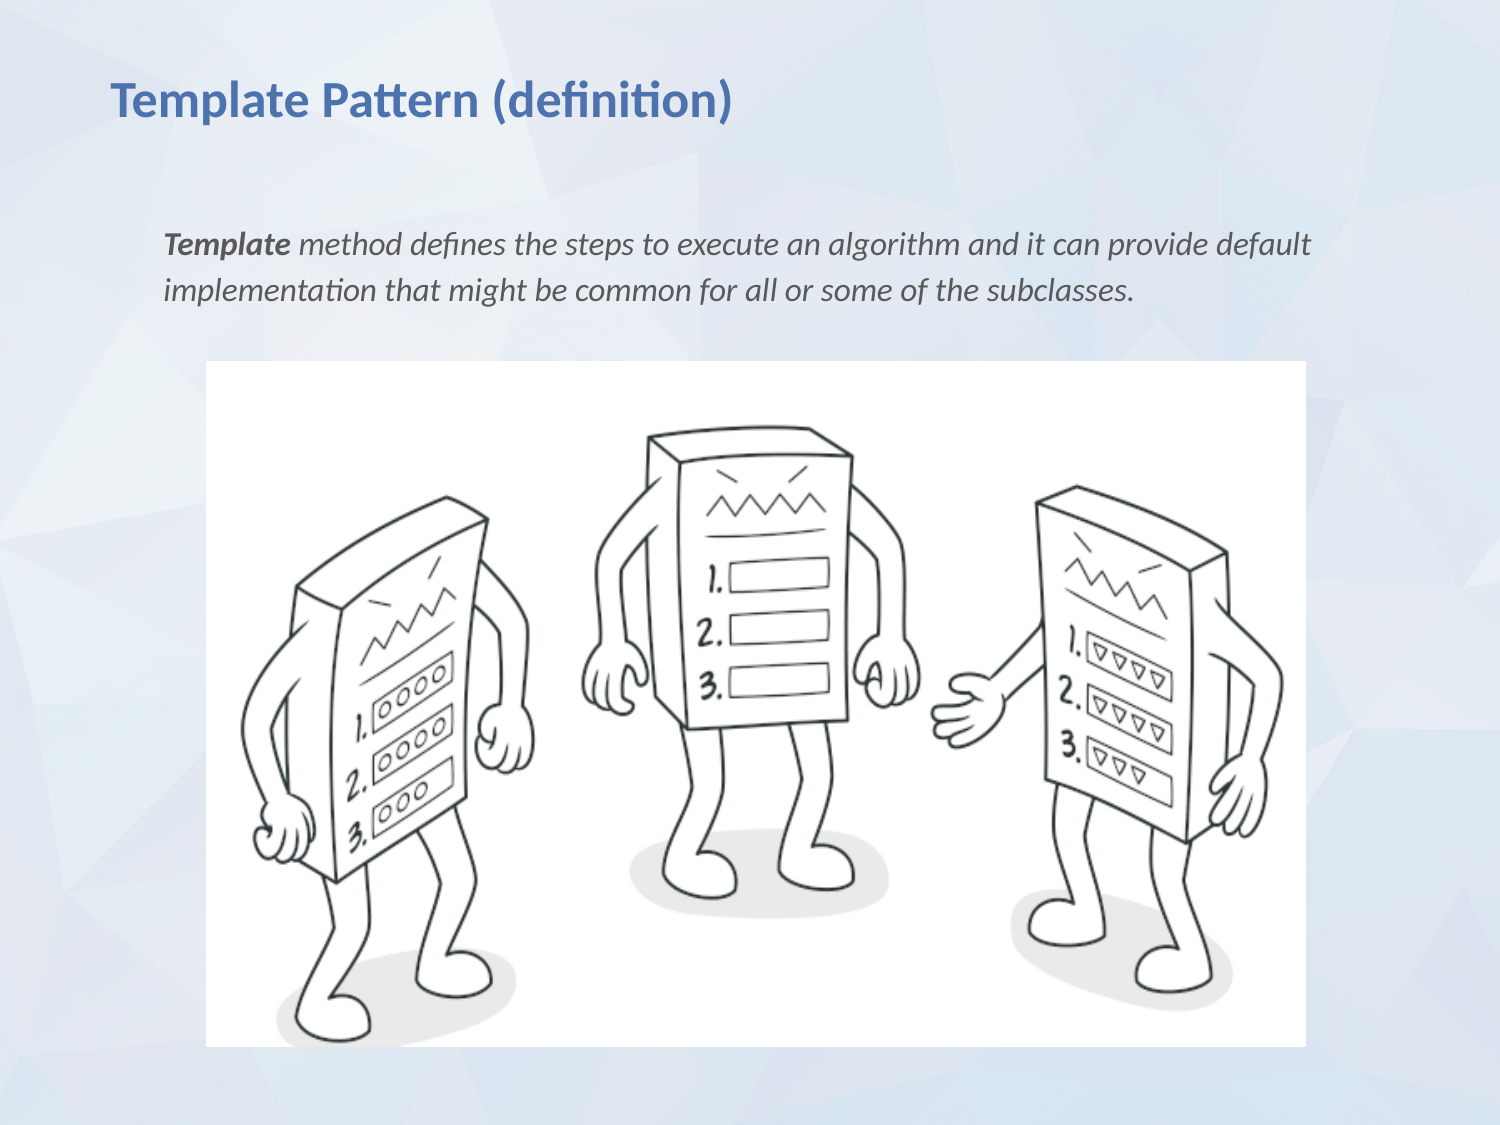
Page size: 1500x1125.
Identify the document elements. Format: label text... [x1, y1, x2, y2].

picture [206, 361, 1306, 1048]
list Template method defines the steps to execute an algorithm and it can provide default implementation that might be common for all or some of the subclasses. [92, 214, 1471, 1125]
picture [0, 0, 1500, 1125]
title Template Pattern (definition) [95, 30, 1341, 162]
